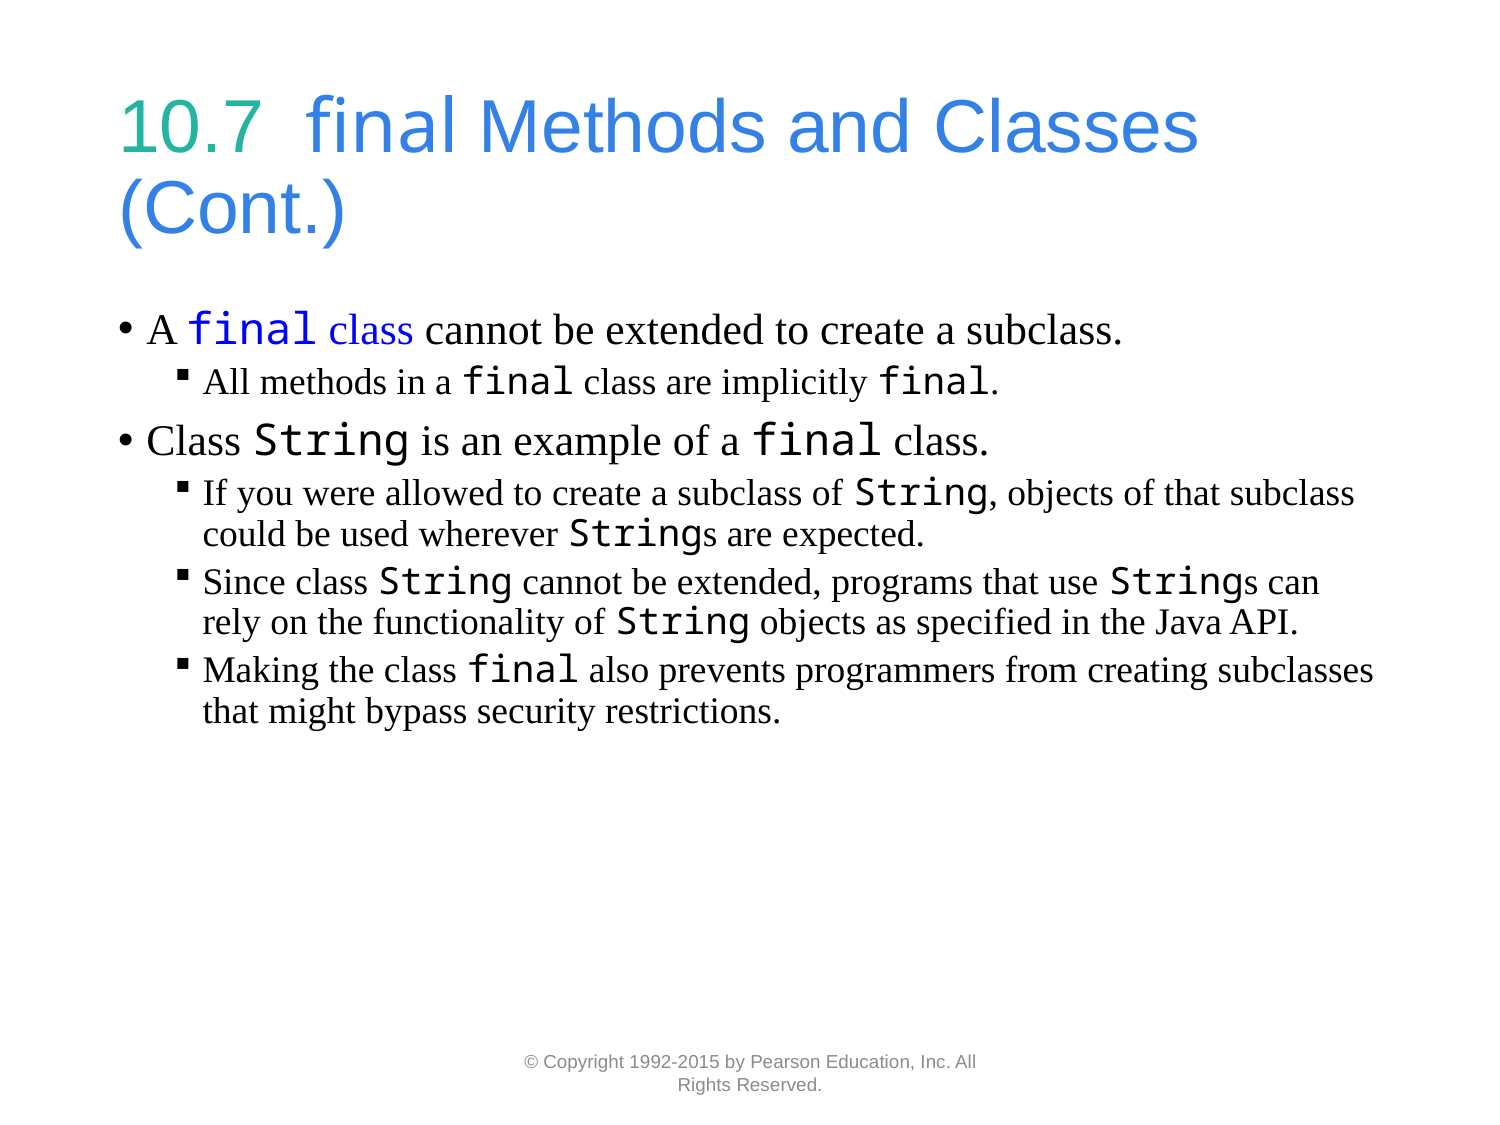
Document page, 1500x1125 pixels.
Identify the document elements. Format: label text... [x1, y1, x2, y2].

title 10.7 final Methods and Classes (Cont.) [103, 59, 1397, 278]
footer © Copyright 1992-2015 by Pearson Education, Inc. All Rights Reserved. [496, 1042, 1004, 1103]
list A final class cannot be extended to create a subclass. All methods in a final class are implicitly final. Class String is an example of a final class. If you were allowed to create a subclass of String, objects of that subclass could be used wherever Strings are expected. Since class String cannot be extended, programs that use Strings can rely on the functionality of String objects as specified in the Java API. Making the class final also prevents programmers from creating subclasses that might bypass security restrictions. [103, 299, 1397, 1014]
